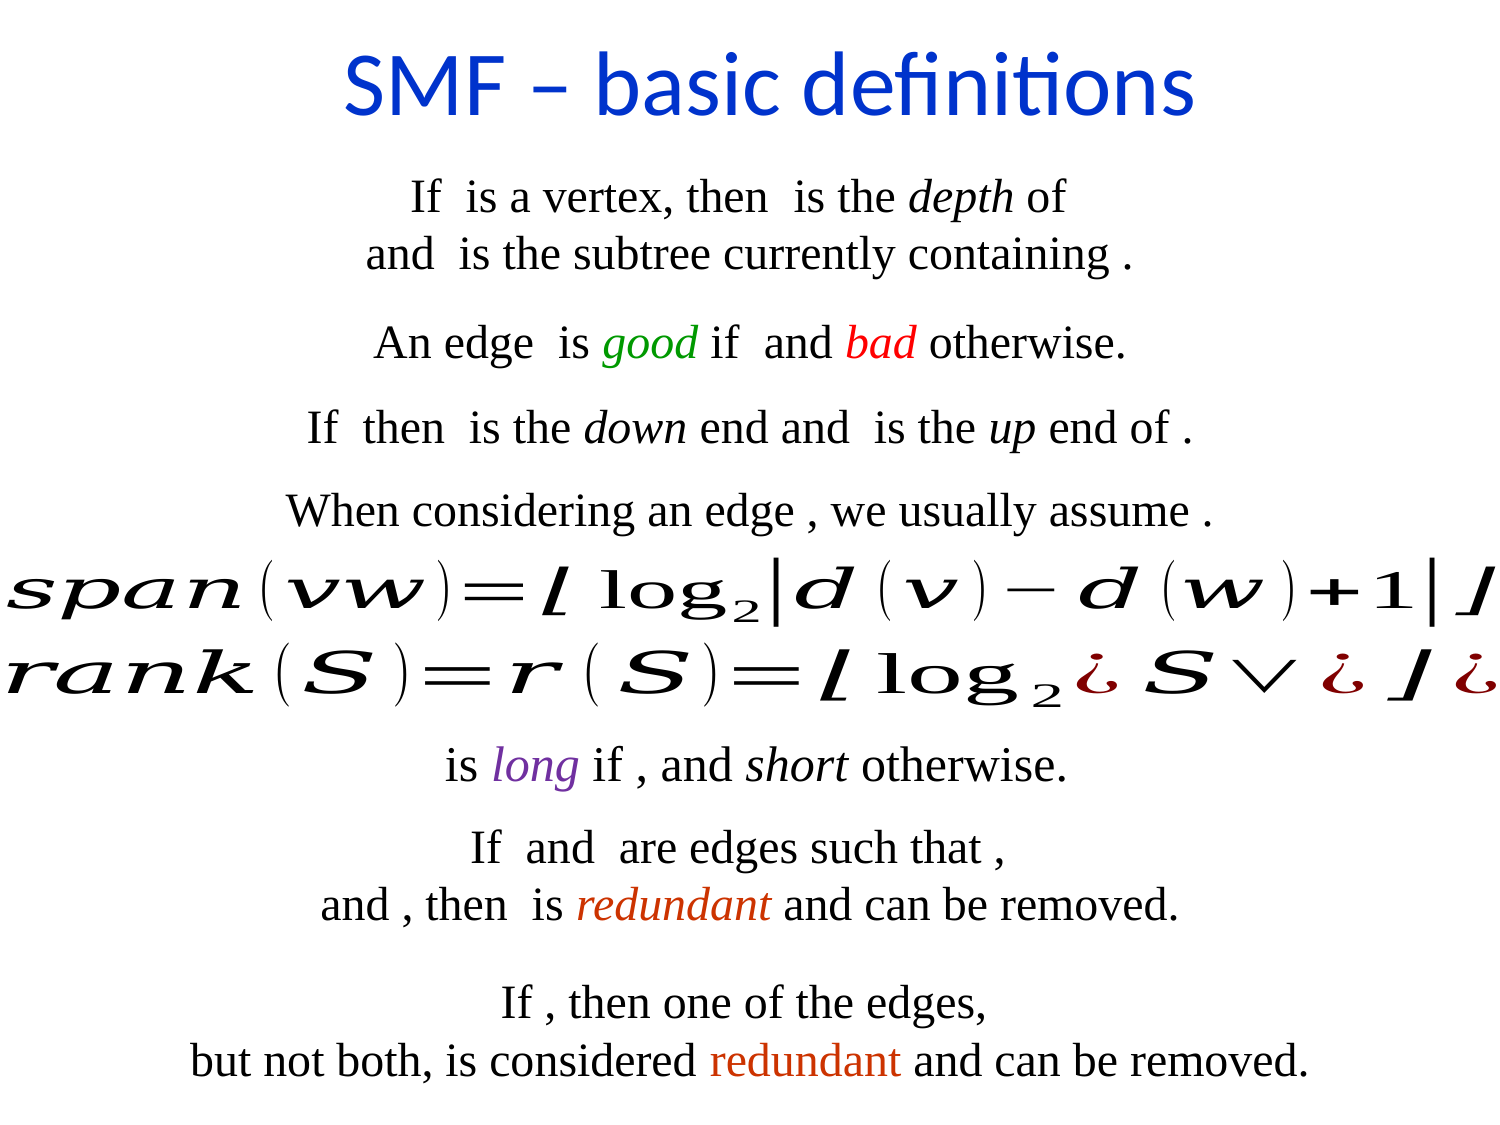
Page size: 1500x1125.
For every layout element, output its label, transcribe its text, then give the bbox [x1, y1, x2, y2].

text_box SMF – basic definitions [0, 23, 1500, 134]
